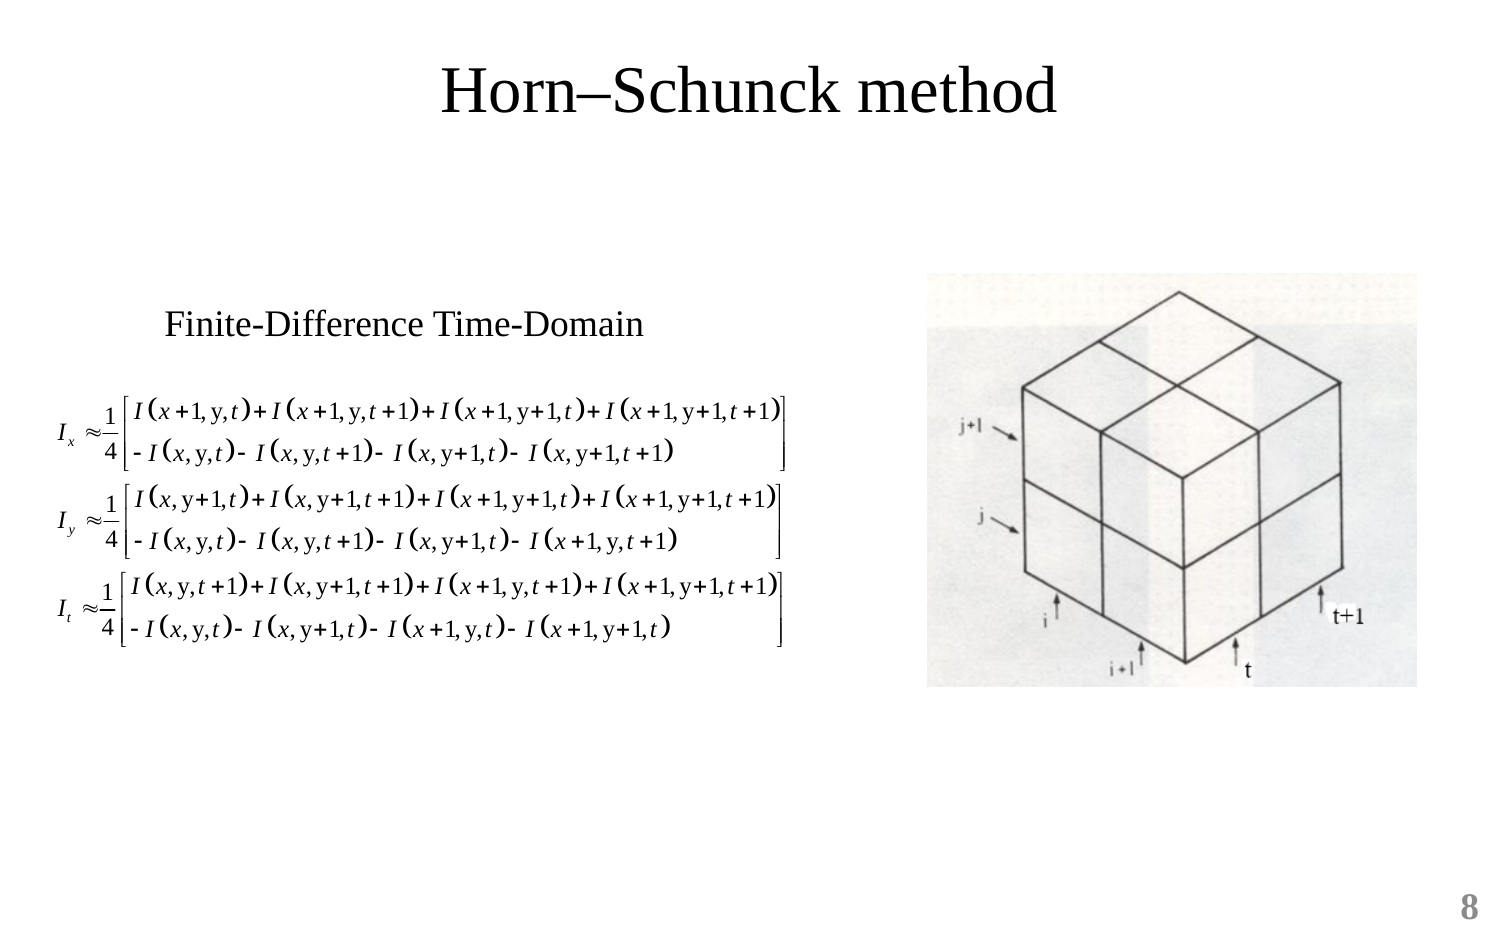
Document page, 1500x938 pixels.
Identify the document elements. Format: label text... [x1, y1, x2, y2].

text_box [1007, 549, 1159, 583]
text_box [52, 390, 795, 654]
slide_number 8 [1144, 879, 1495, 930]
text_box Finite-Difference Time-Domain [149, 291, 660, 352]
title Horn–Schunck method [75, 8, 1425, 165]
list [926, 273, 1417, 688]
